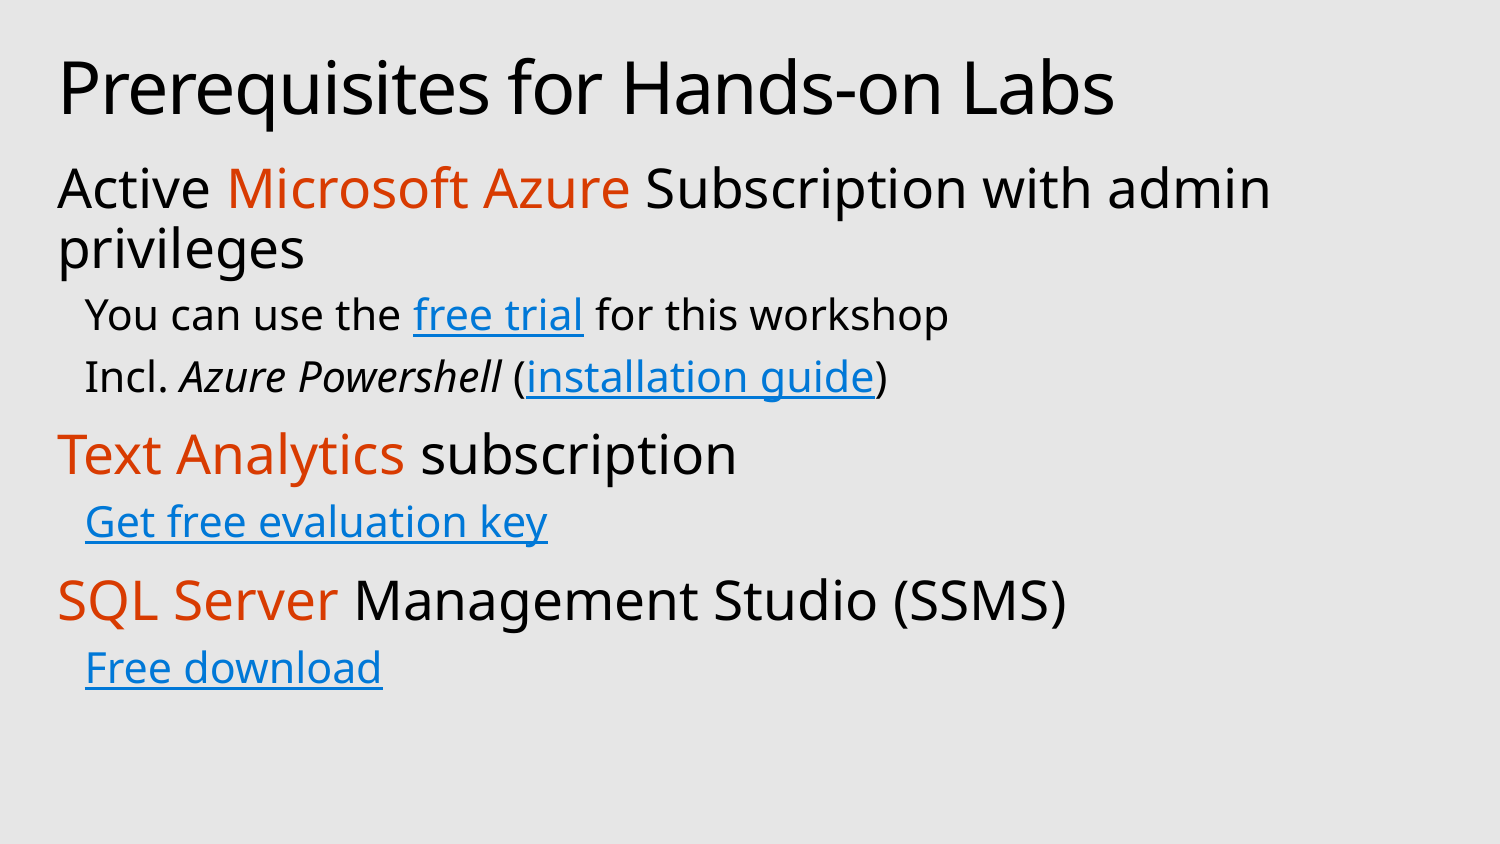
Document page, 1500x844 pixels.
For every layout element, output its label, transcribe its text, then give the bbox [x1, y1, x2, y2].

title Prerequisites for Hands-on Labs [33, 35, 1468, 147]
list Active Microsoft Azure Subscription with admin privileges You can use the free trial for this workshop Incl. Azure Powershell (installation guide) Text Analytics subscription Get free evaluation key SQL Server Management Studio (SSMS) Free download [33, 146, 1467, 637]
